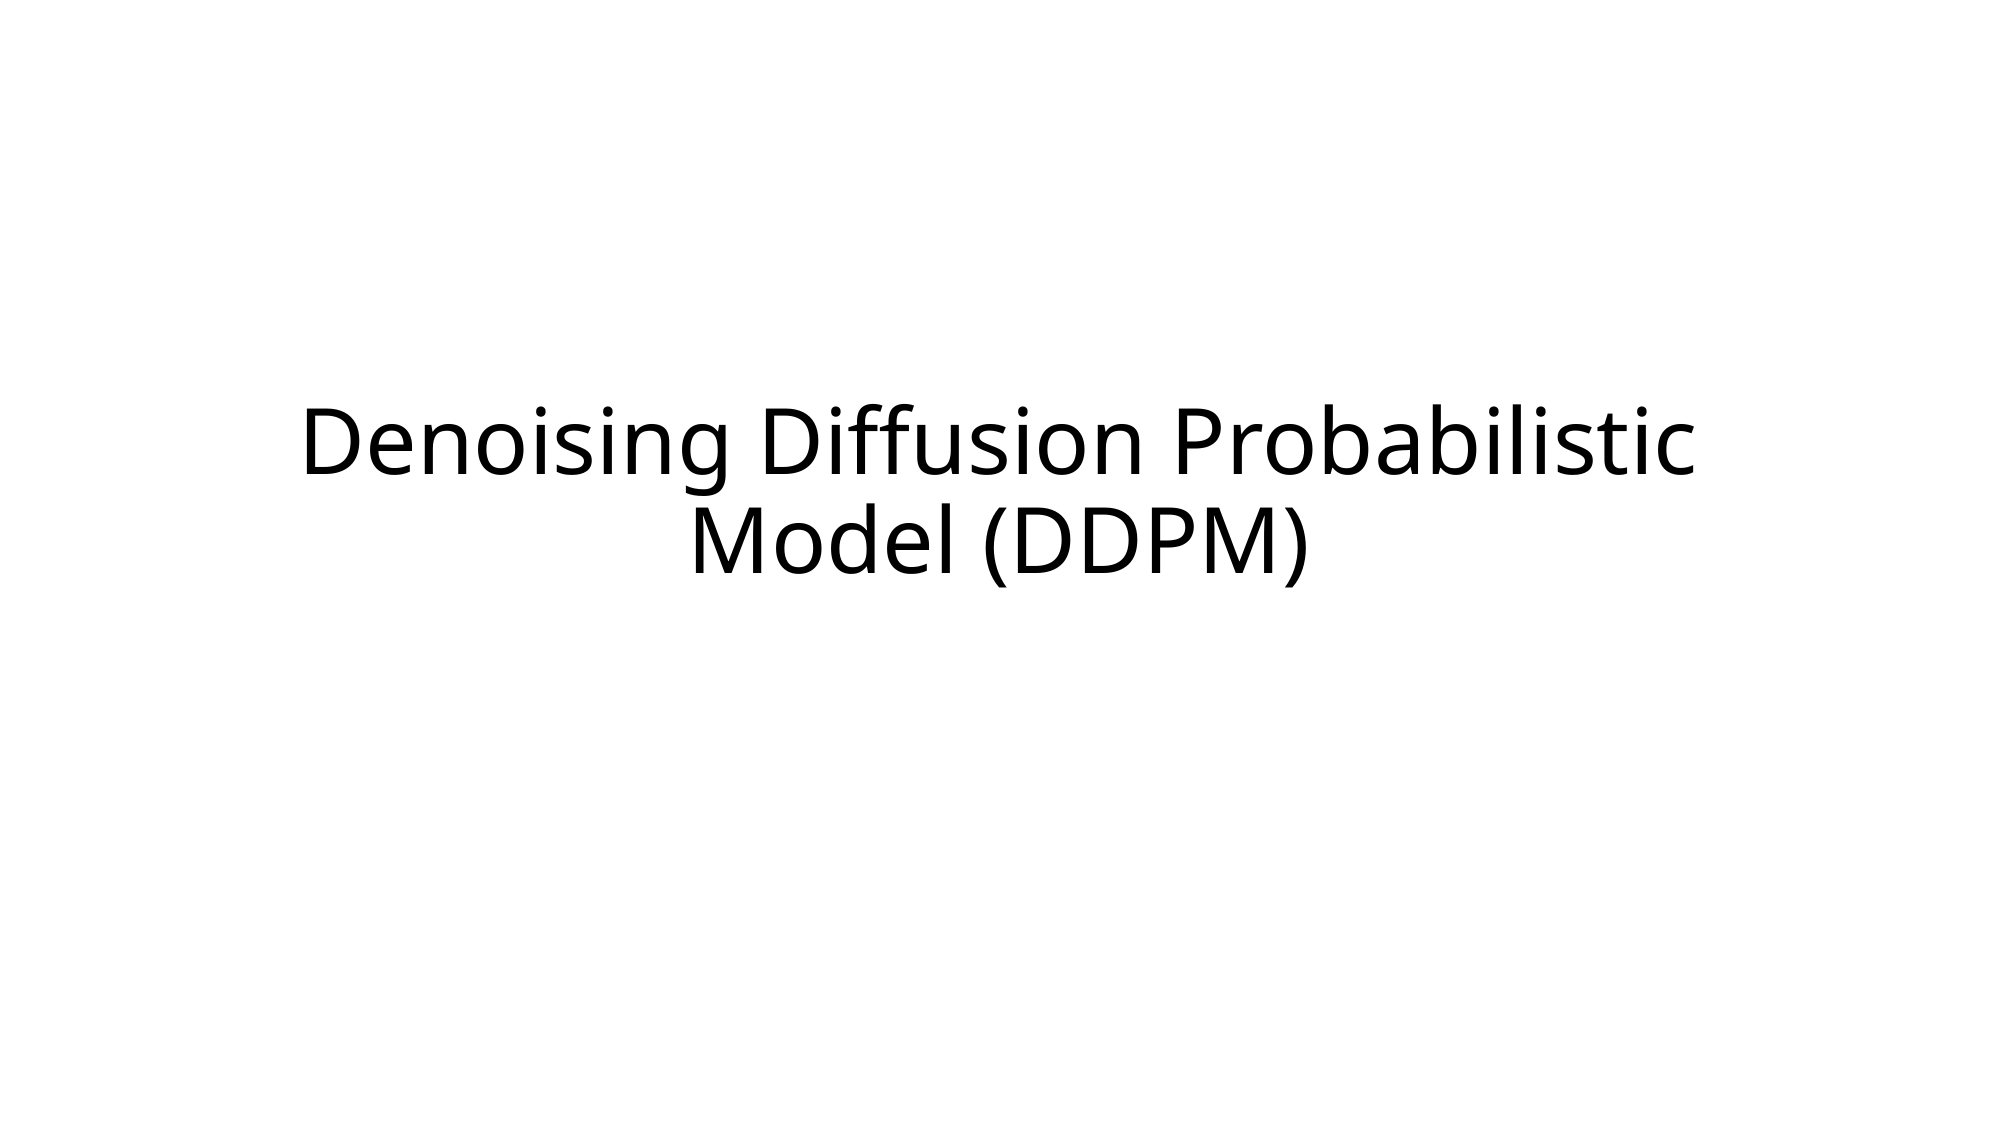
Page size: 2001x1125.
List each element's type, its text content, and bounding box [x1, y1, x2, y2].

title Denoising Diffusion Probabilistic Model (DDPM) [136, 280, 1862, 601]
